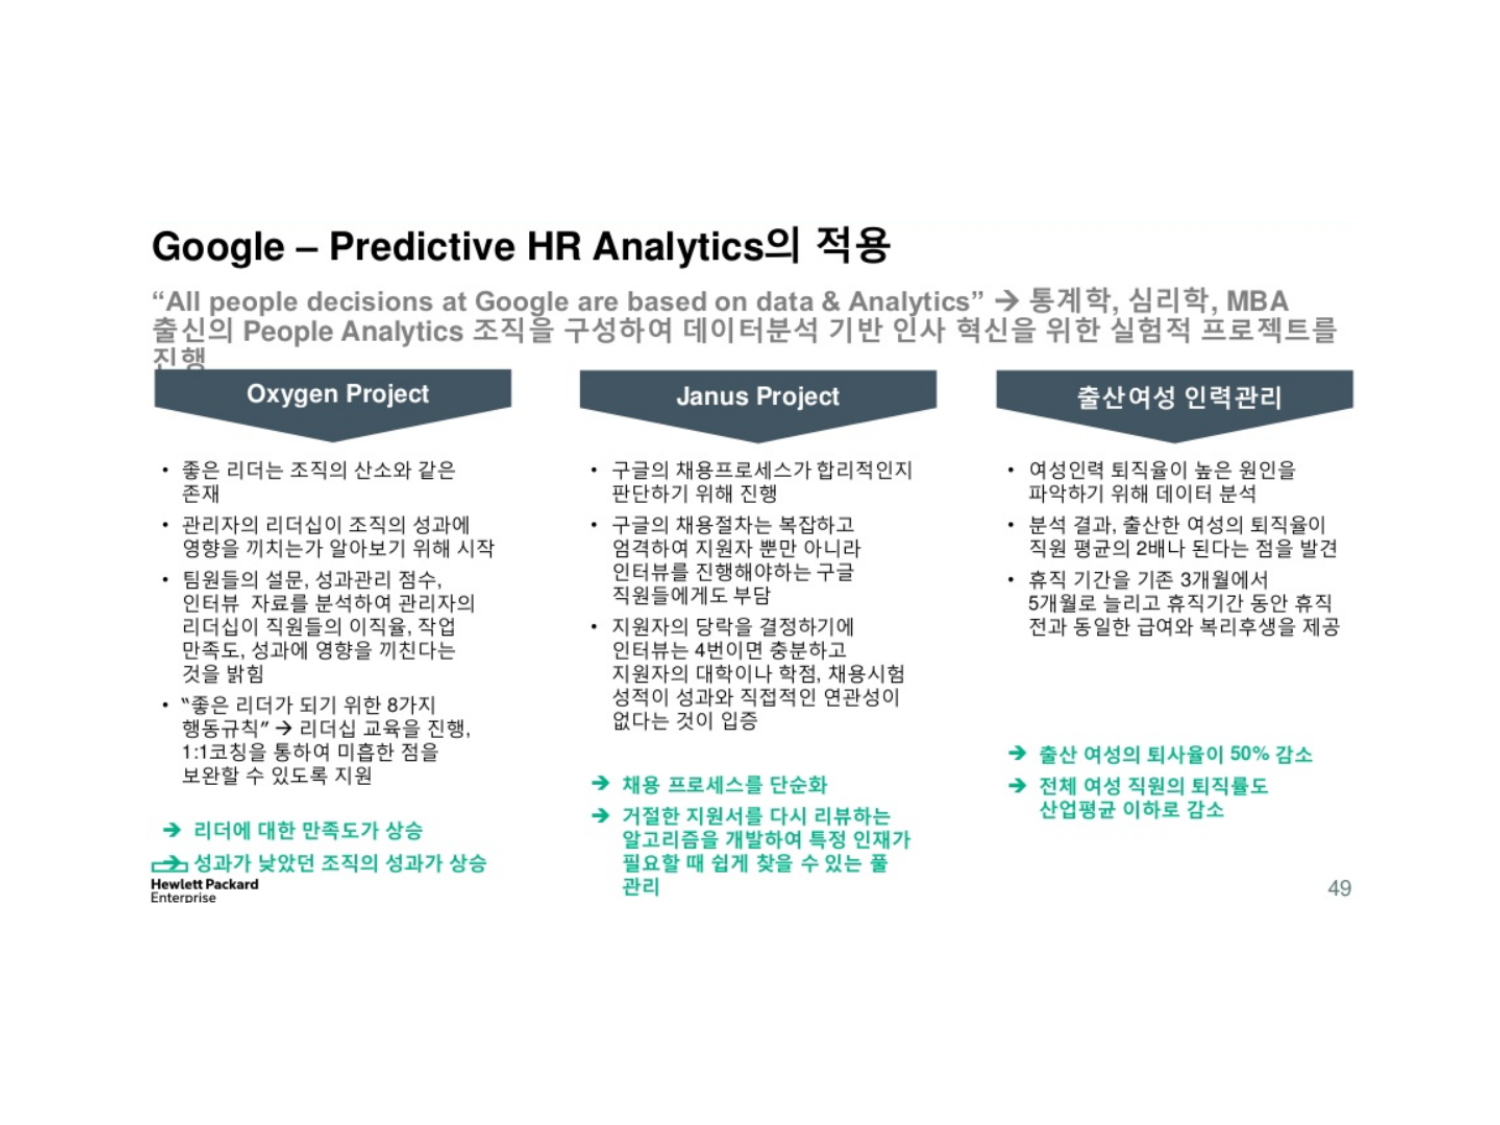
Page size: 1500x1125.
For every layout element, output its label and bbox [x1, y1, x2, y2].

picture [133, 222, 1367, 903]
